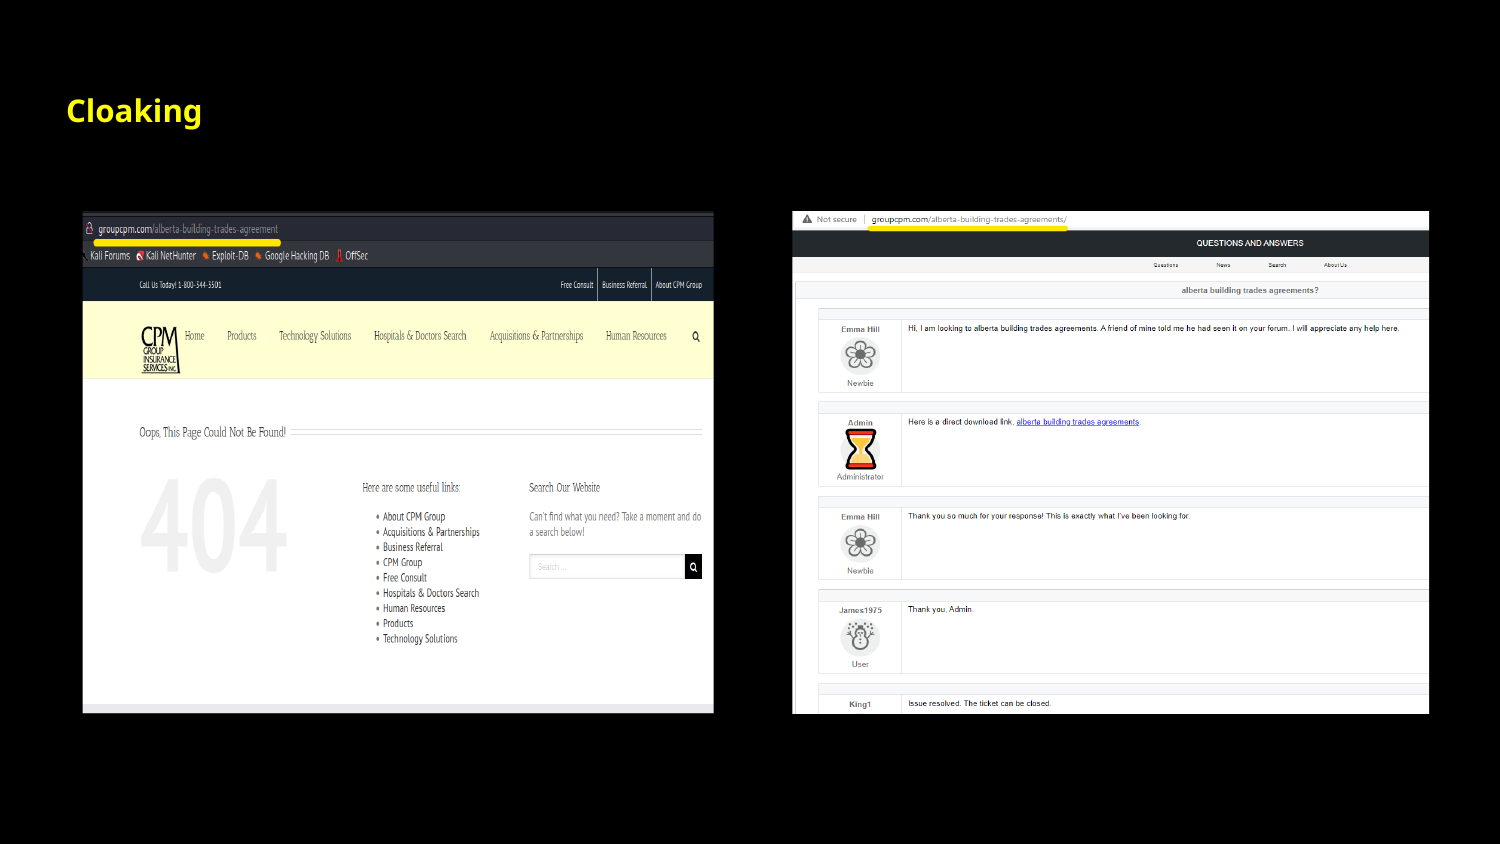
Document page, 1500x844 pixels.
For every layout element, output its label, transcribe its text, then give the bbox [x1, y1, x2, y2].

picture [82, 211, 714, 714]
title Cloaking [51, 75, 1449, 181]
picture [792, 211, 1430, 714]
